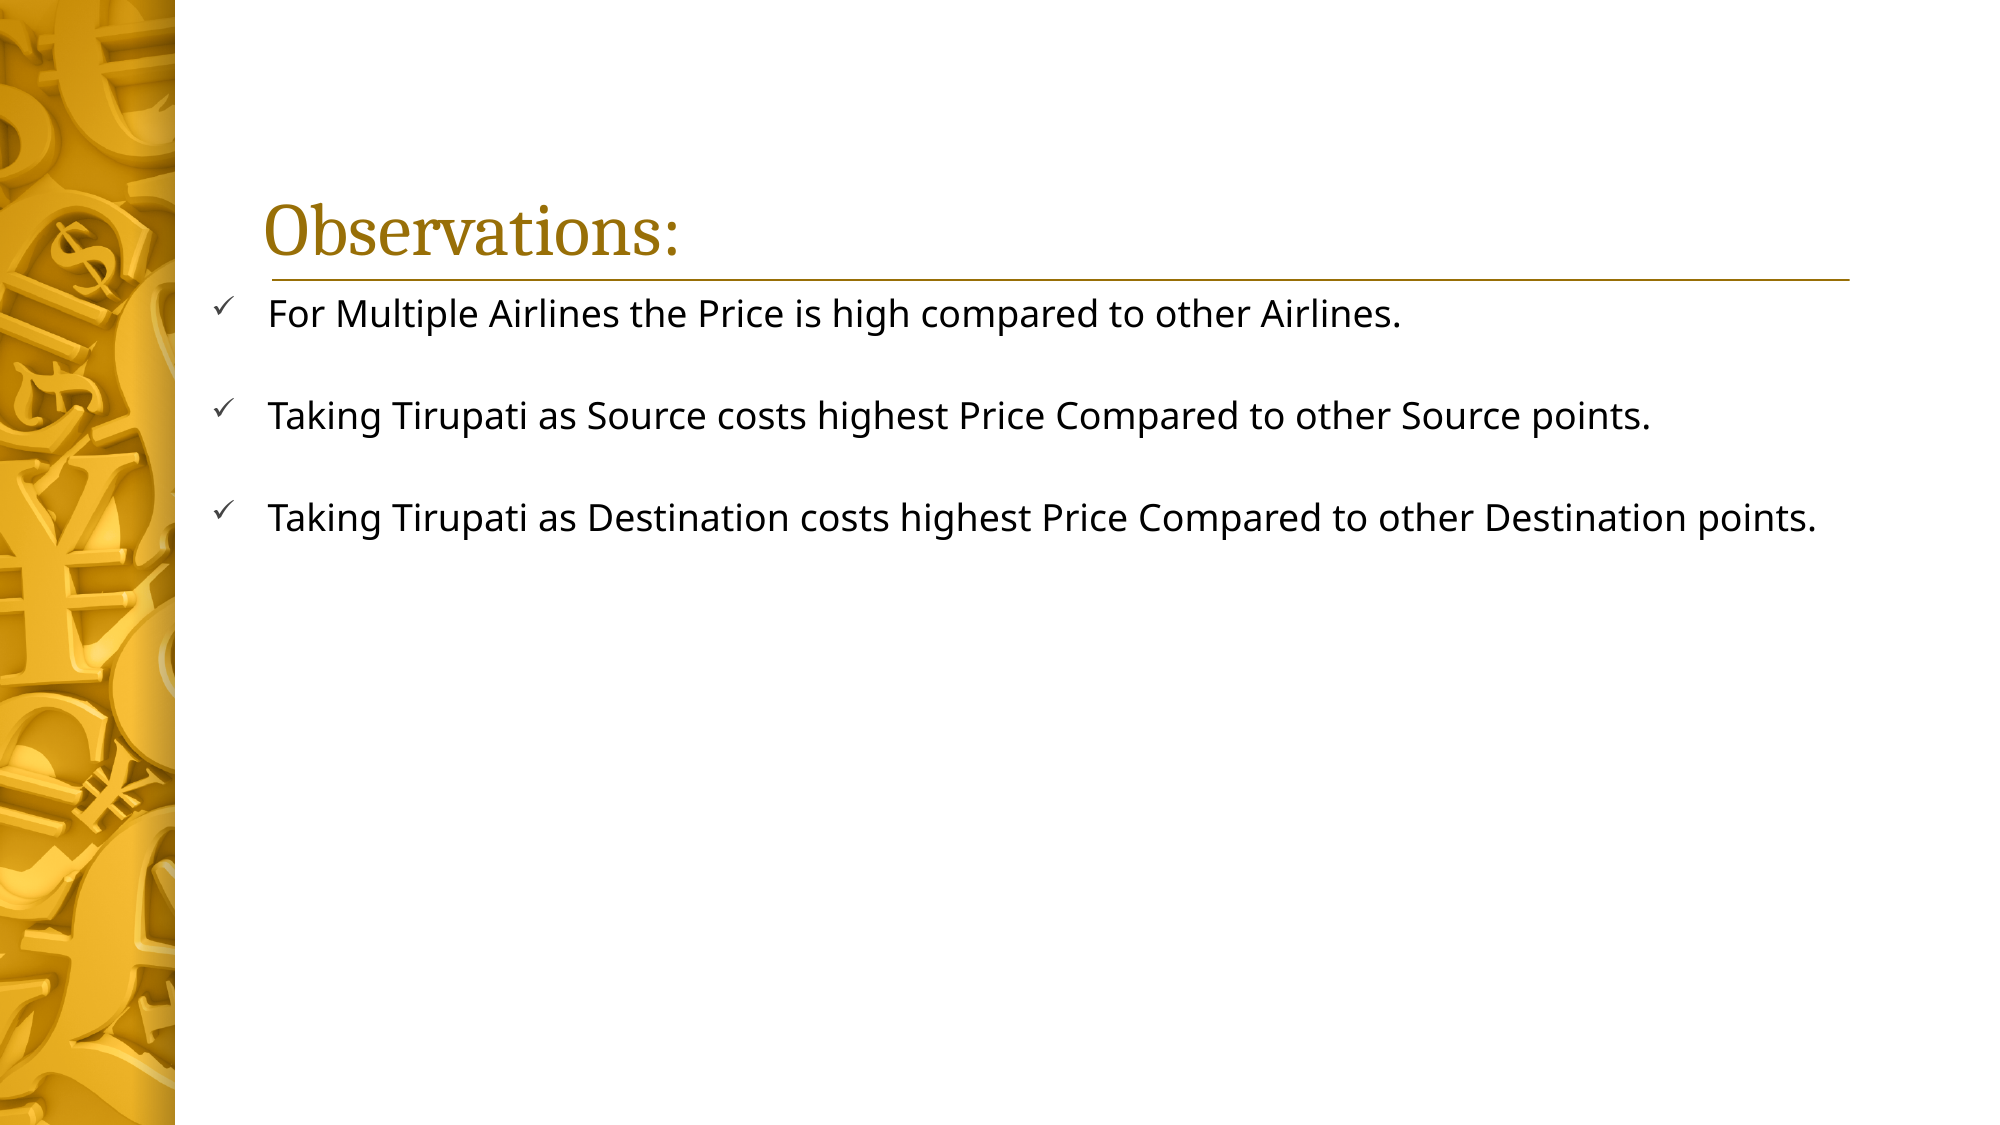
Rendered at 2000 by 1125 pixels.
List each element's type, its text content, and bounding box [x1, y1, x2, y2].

list For Multiple Airlines the Price is high compared to other Airlines. Taking Tirupati as Source costs highest Price Compared to other Source points. Taking Tirupati as Destination costs highest Price Compared to other Destination points. [196, 278, 1957, 1125]
title Observations: [249, 62, 1863, 278]
picture [0, 0, 175, 1125]
